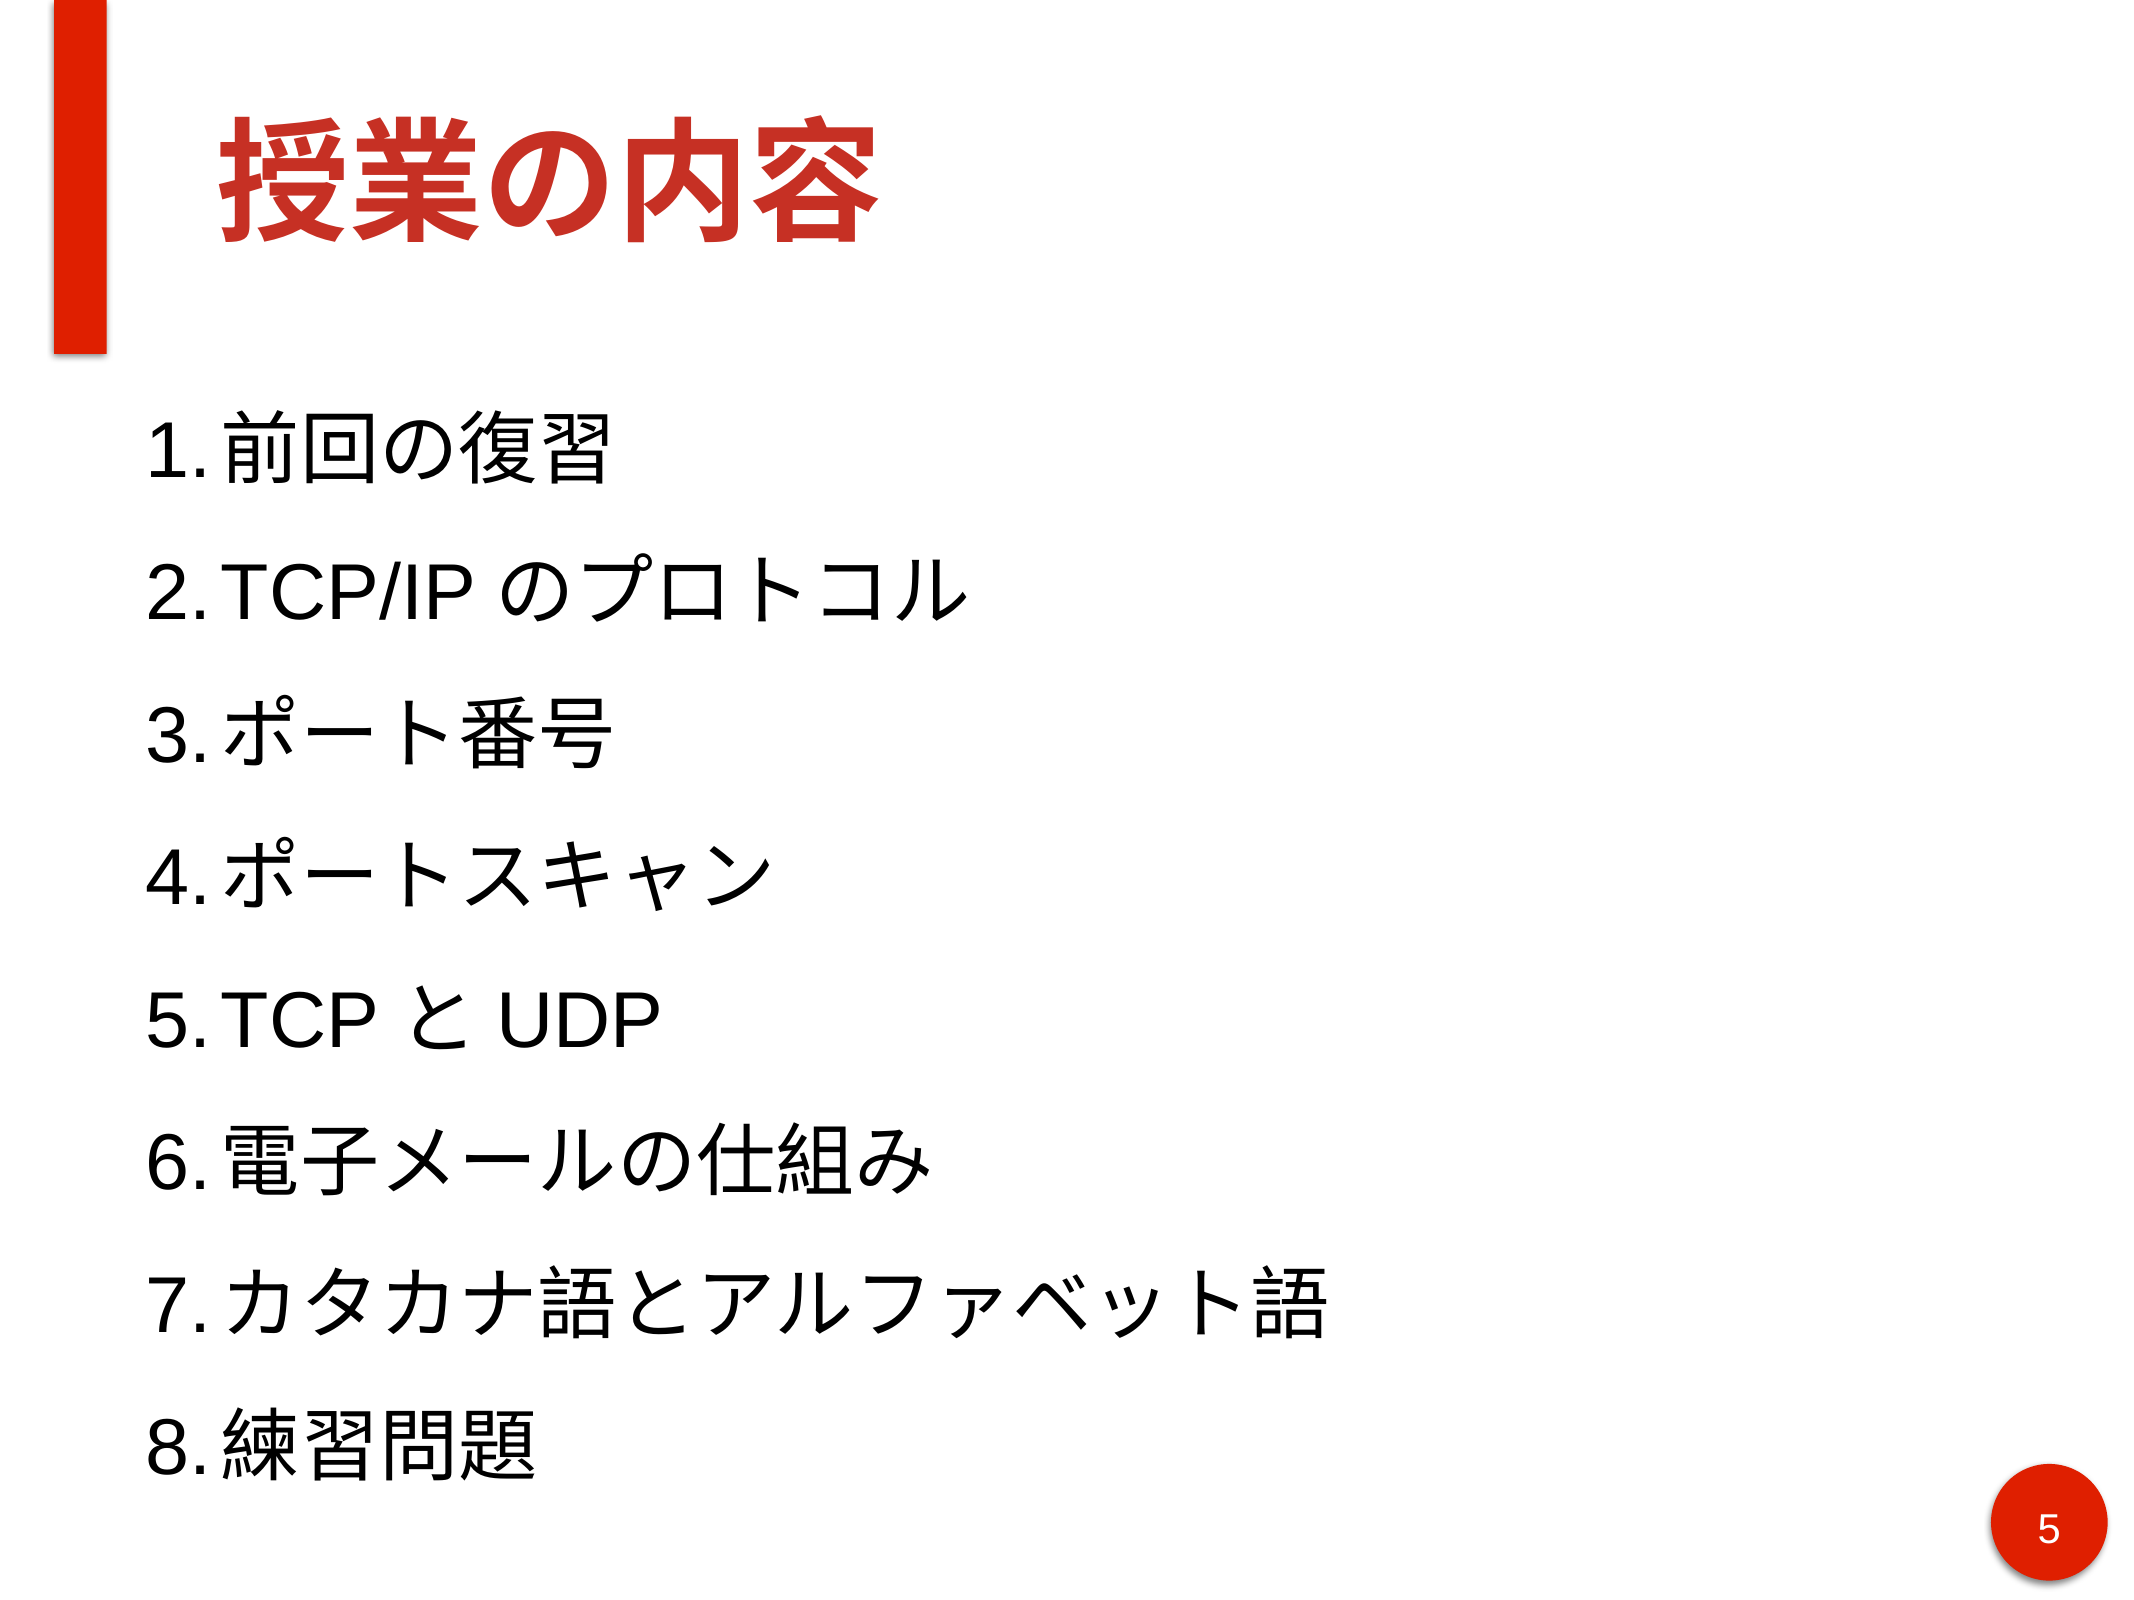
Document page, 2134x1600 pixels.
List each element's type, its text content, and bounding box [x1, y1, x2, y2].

slide_number 5 [2012, 1493, 2087, 1552]
title 授業の内容 [208, 11, 1927, 342]
list 前回の復習 TCP/IPのプロトコル ポート番号 ポートスキャン TCPとUDP 電子メールの仕組み カタカナ語とアルファベット語 練習問題 [137, 342, 1959, 1478]
